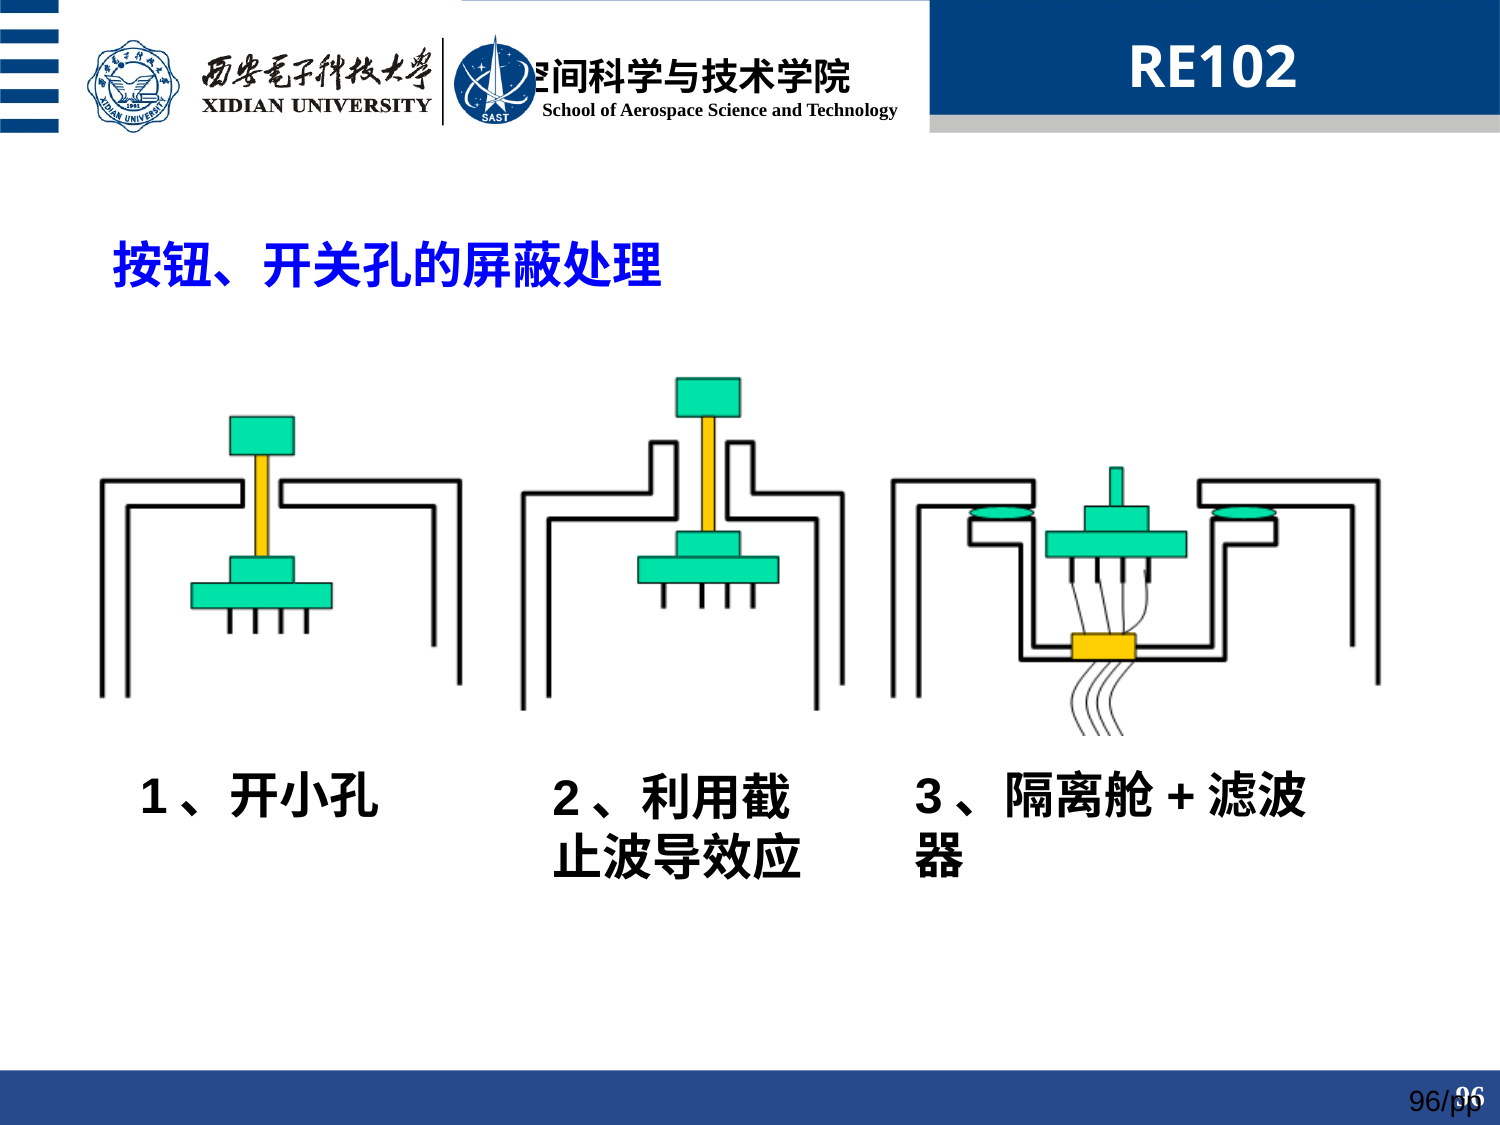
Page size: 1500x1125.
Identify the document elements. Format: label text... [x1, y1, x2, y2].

text_box 3、隔离舱+滤波器 [899, 755, 1363, 891]
text_box 1、开小孔 [124, 755, 413, 831]
text_box RE102 [1112, 11, 1333, 95]
text_box 2、利用截止波导效应 [537, 758, 825, 893]
text_box 按钮、开关孔的屏蔽处理 [97, 226, 858, 302]
picture [0, 0, 1500, 1070]
text_box 96/pp [1312, 1074, 1497, 1116]
